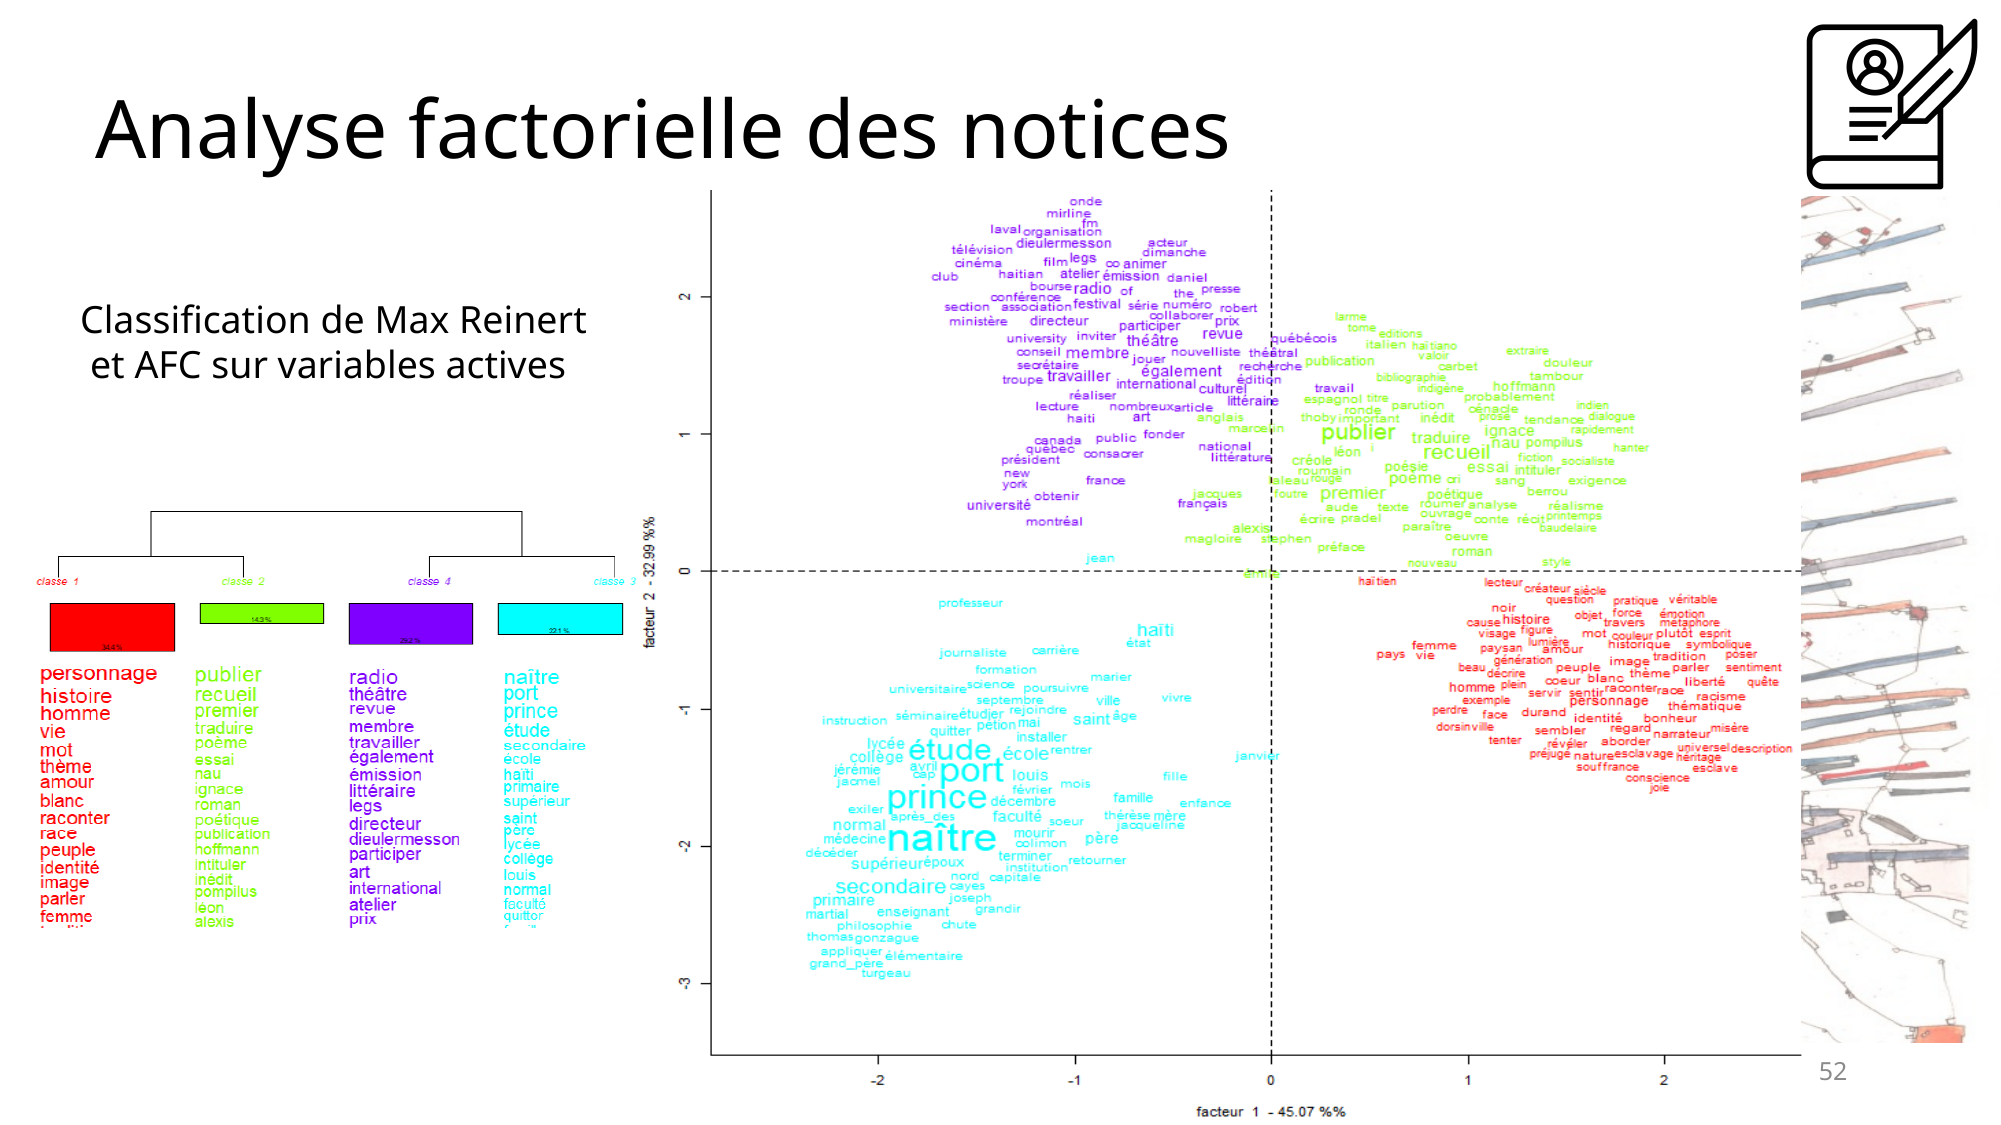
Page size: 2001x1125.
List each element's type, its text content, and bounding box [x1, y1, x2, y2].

text_box Classification de Max Reinert et AFC sur variables actives [65, 289, 602, 394]
text_box Analyse factorielle des notices [80, 81, 1478, 184]
slide_number 52 [1802, 1043, 1863, 1103]
picture [28, 13, 2000, 1125]
